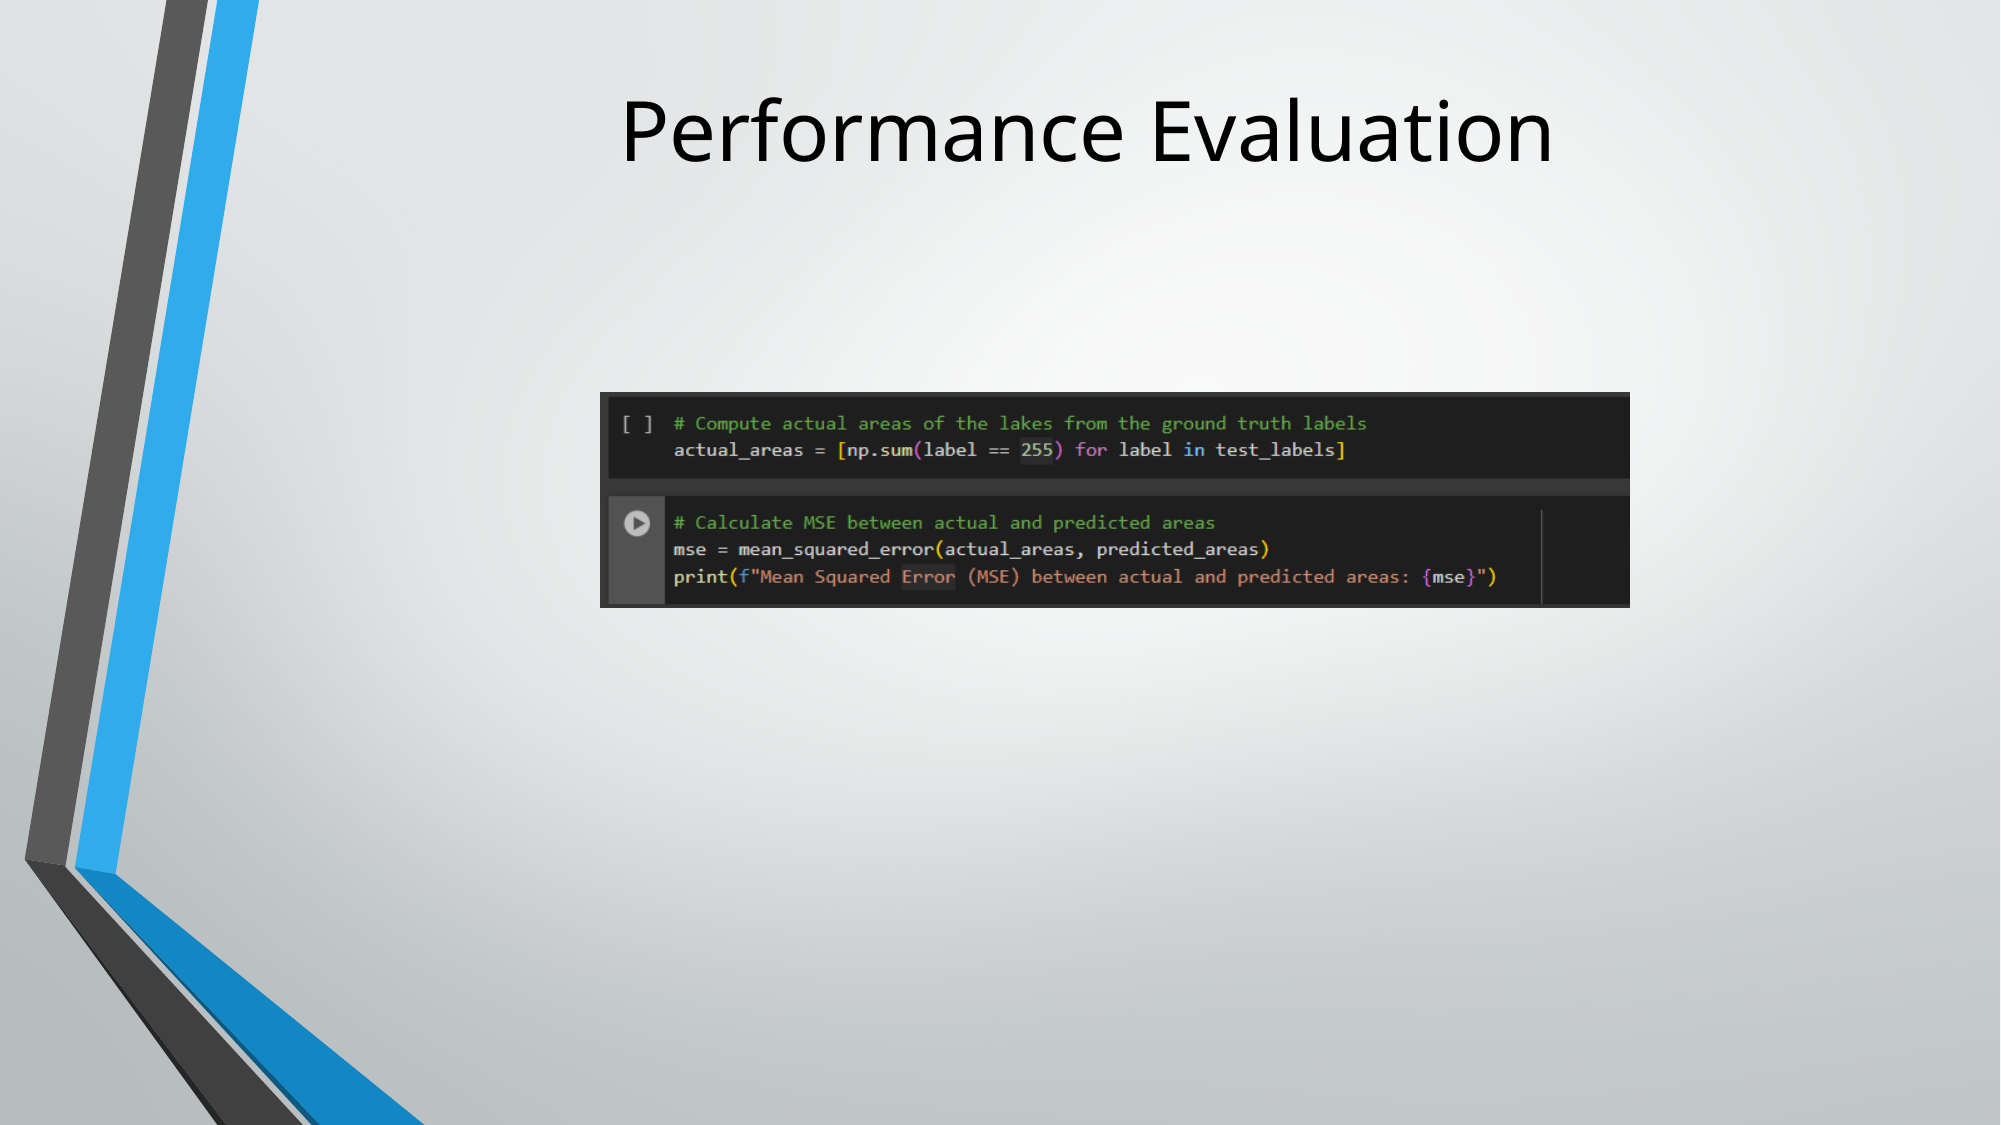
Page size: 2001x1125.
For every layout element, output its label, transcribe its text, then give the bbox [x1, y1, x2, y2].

picture [600, 391, 1630, 608]
title Performance Evaluation [266, 0, 1910, 272]
